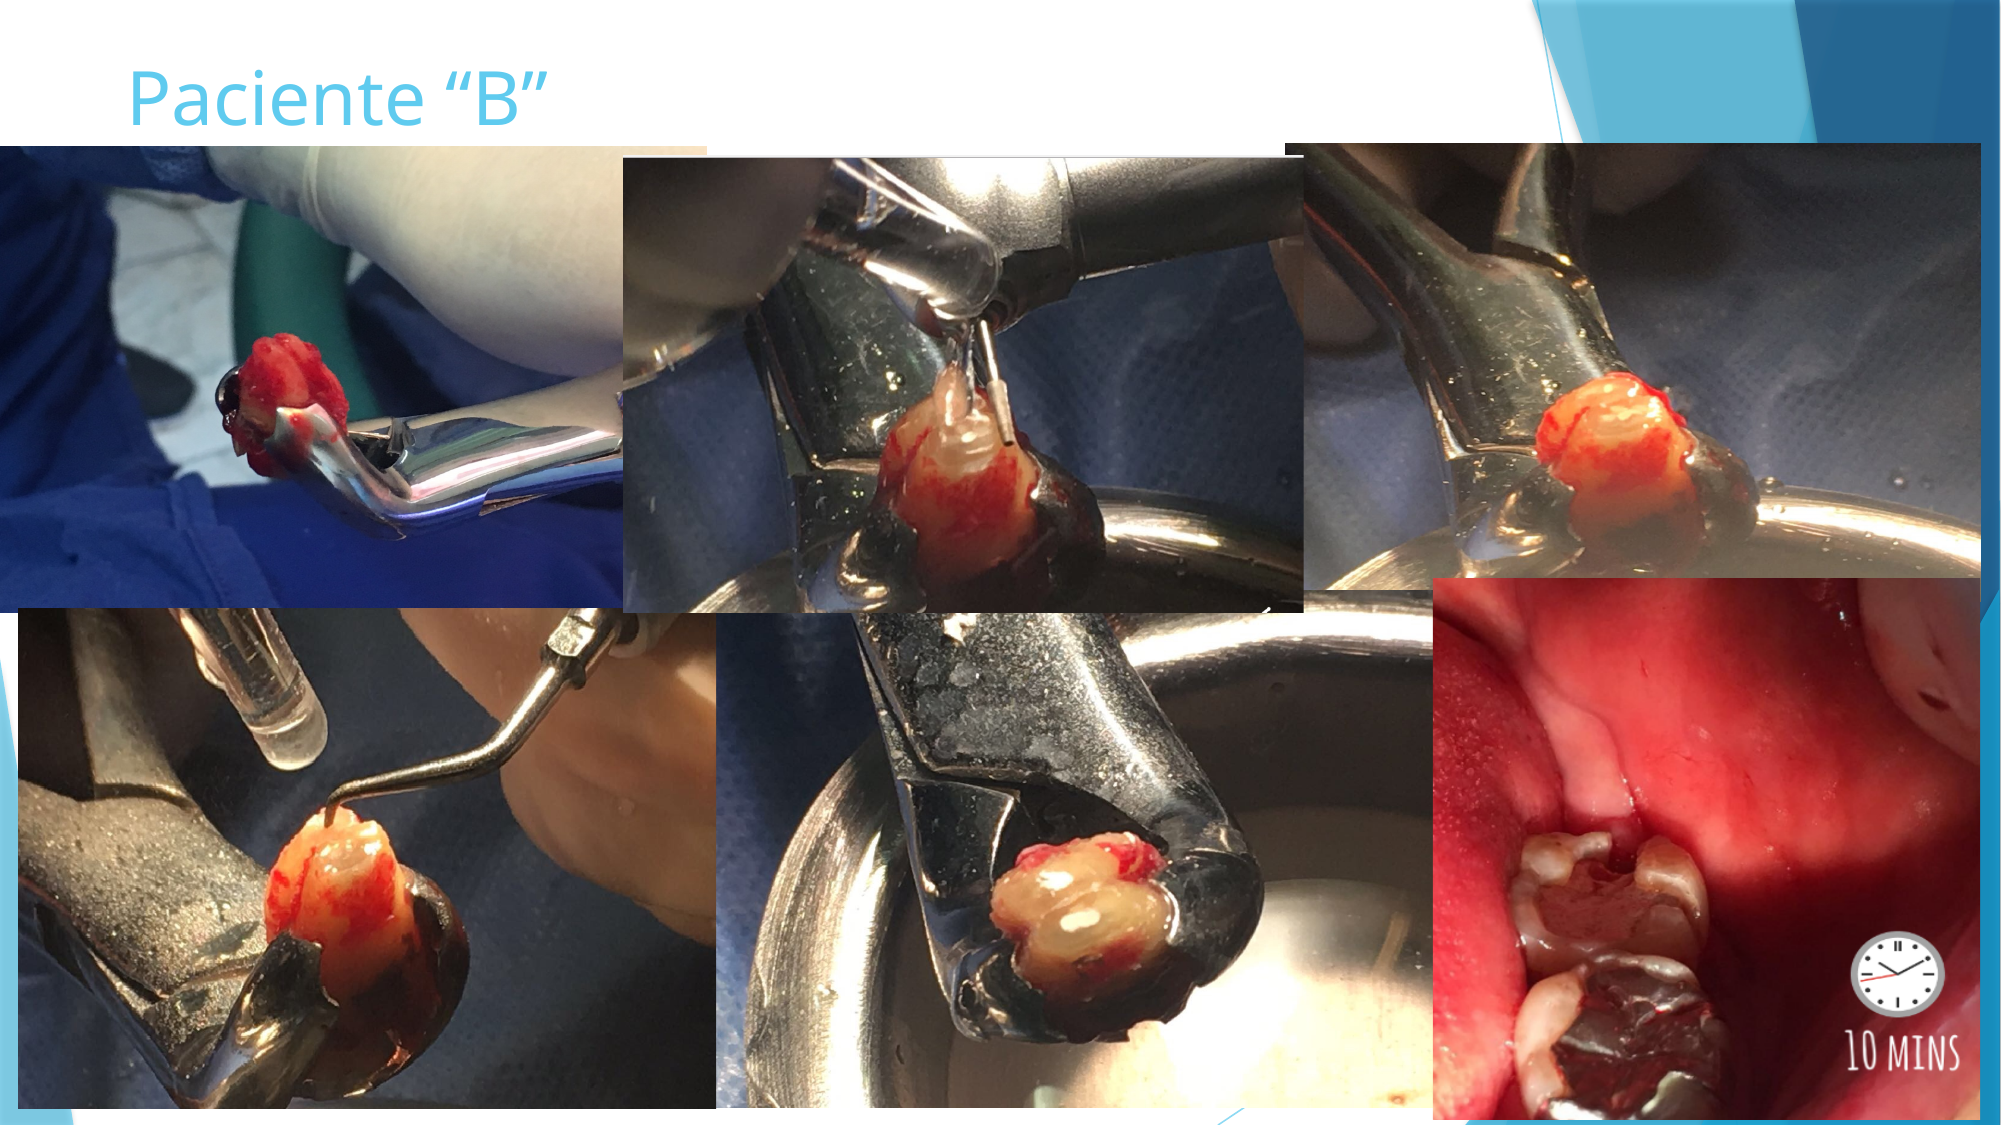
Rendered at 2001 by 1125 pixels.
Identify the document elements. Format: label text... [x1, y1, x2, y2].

picture [0, 142, 1981, 1121]
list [721, 590, 1427, 1108]
title Paciente “B” [111, 42, 1522, 154]
